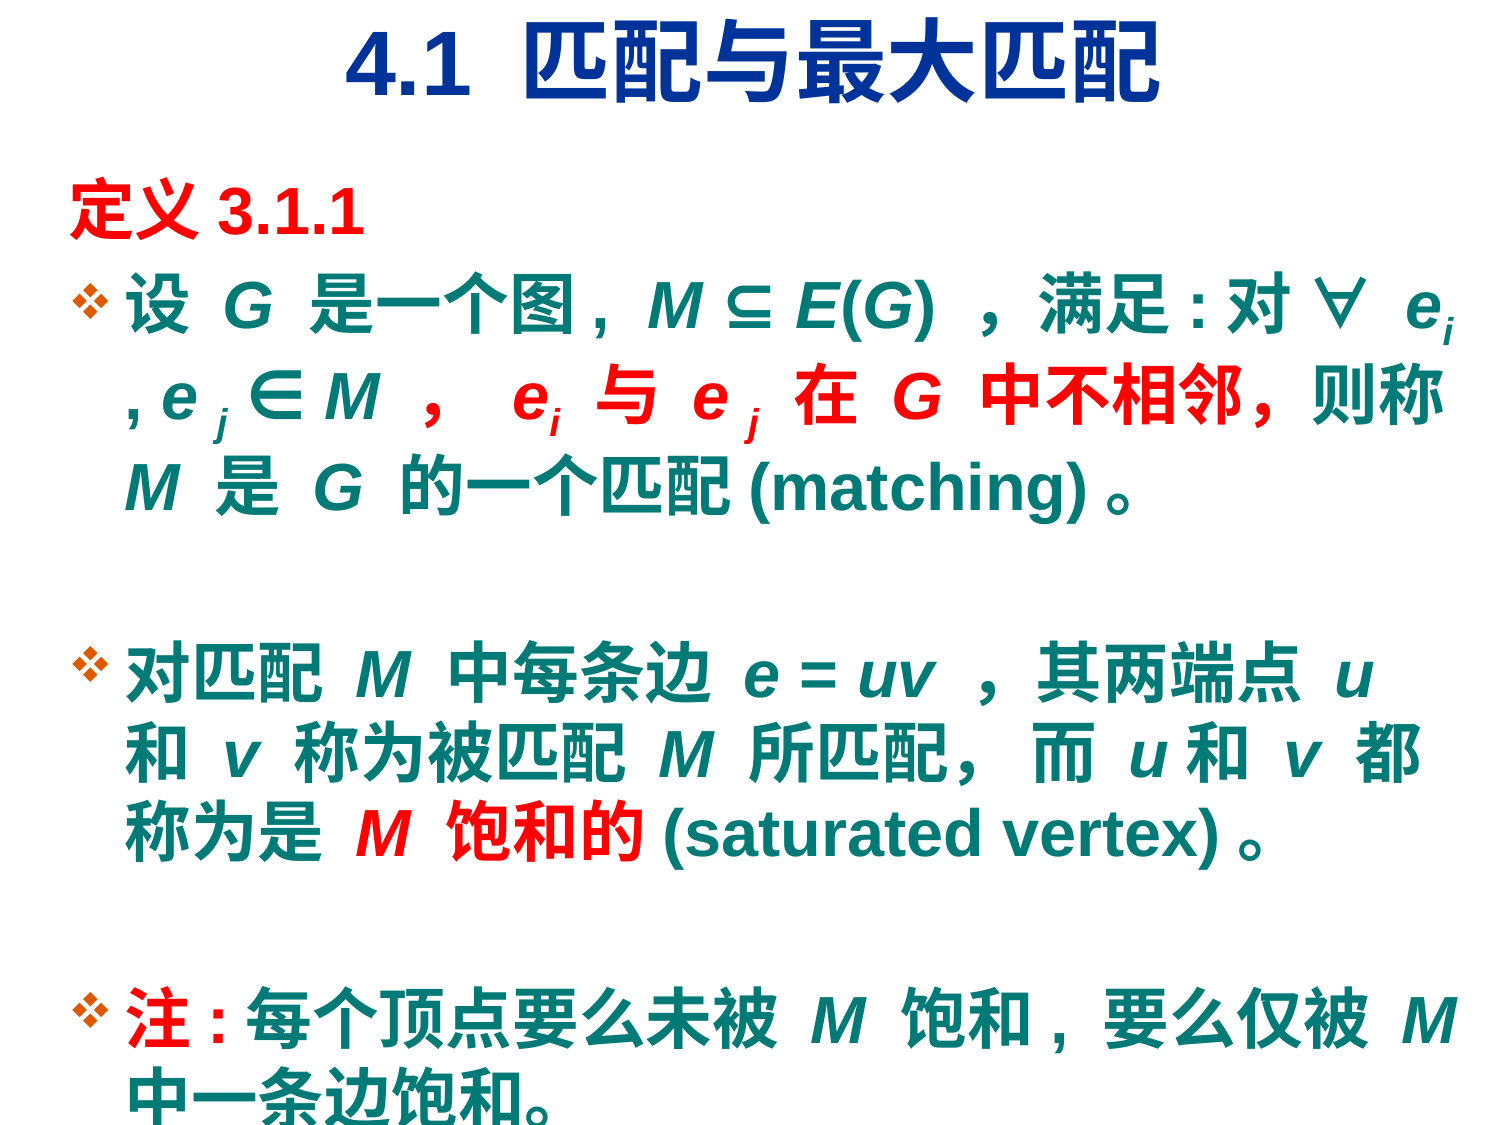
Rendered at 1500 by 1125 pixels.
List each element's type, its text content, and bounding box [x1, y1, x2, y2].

list 定义3.1.1 设 G 是一个图, M ⊆ E(G) ，满足:对 ∀ ei , e j ∈ M ， ei 与 e j 在 G 中不相邻，则称 M 是 G 的一个匹配(matching)。 对匹配 M 中每条边 e = uv ，其两端点 u 和 v 称为被匹配 M 所匹配， 而 u和 v 都称为是 M 饱和的(saturated vertex)。 注:每个顶点要么未被 M 饱和, 要么仅被 M 中一条边饱和。 [53, 160, 1483, 1012]
title 4.1 匹配与最大匹配 [53, 0, 1455, 119]
